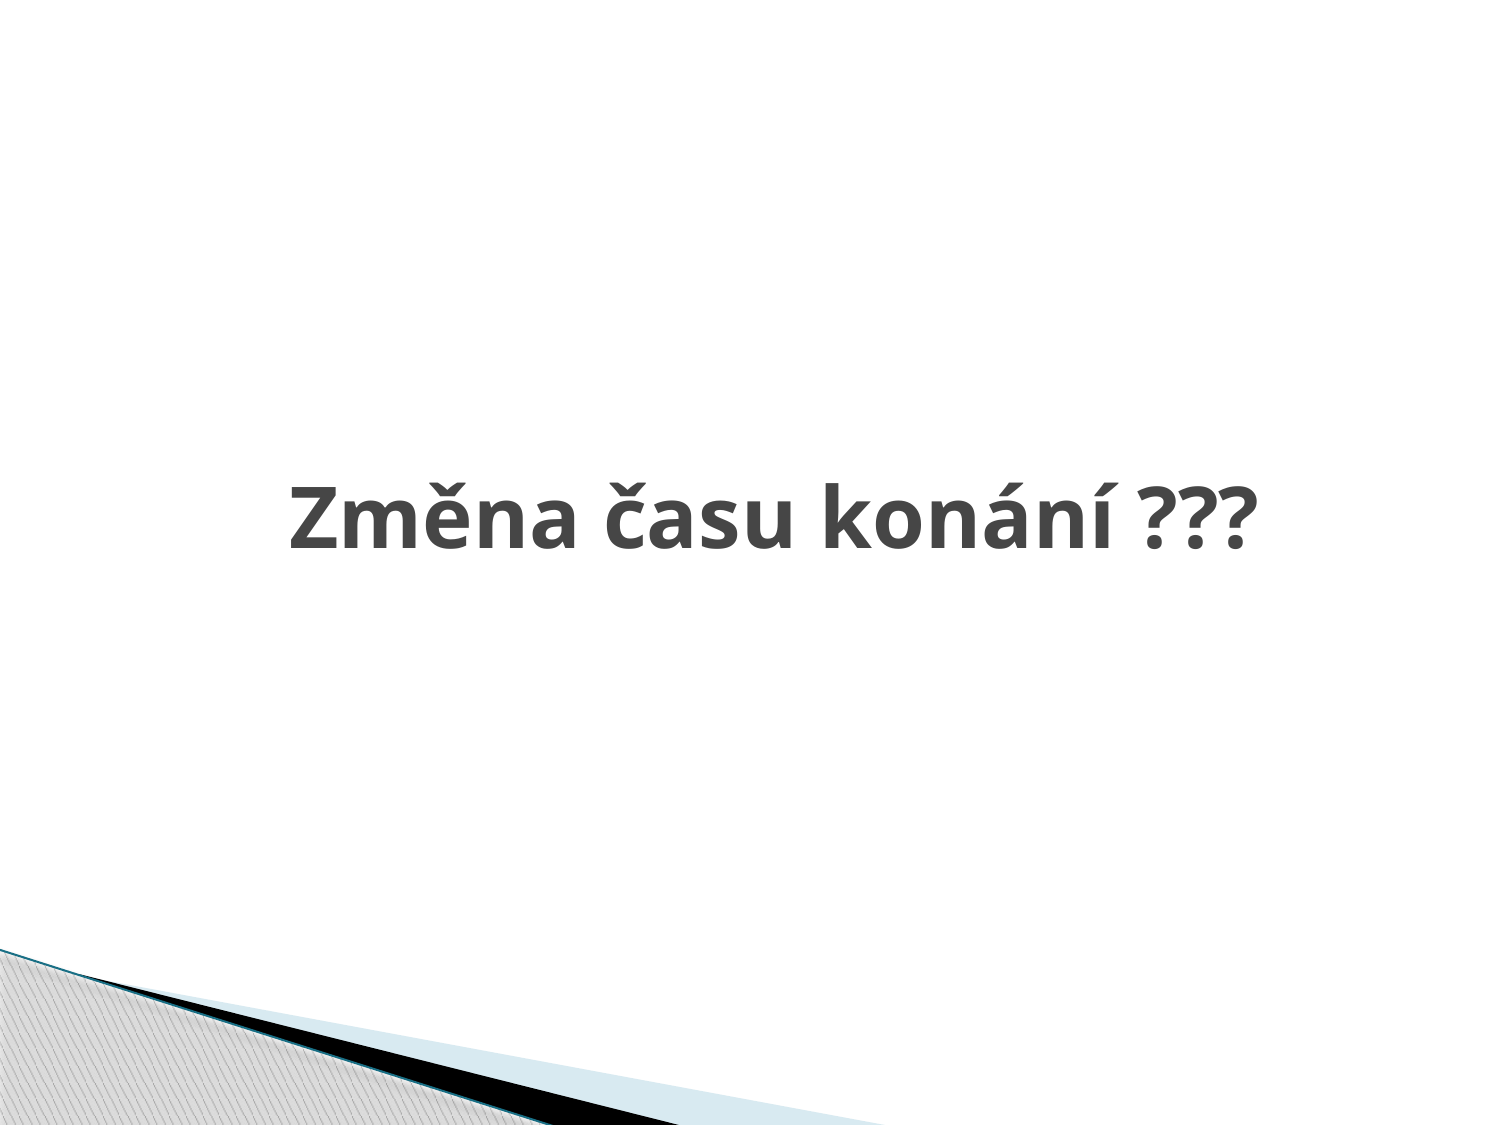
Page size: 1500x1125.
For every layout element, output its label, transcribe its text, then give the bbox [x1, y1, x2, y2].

title Změna času konání ??? [100, 420, 1451, 609]
